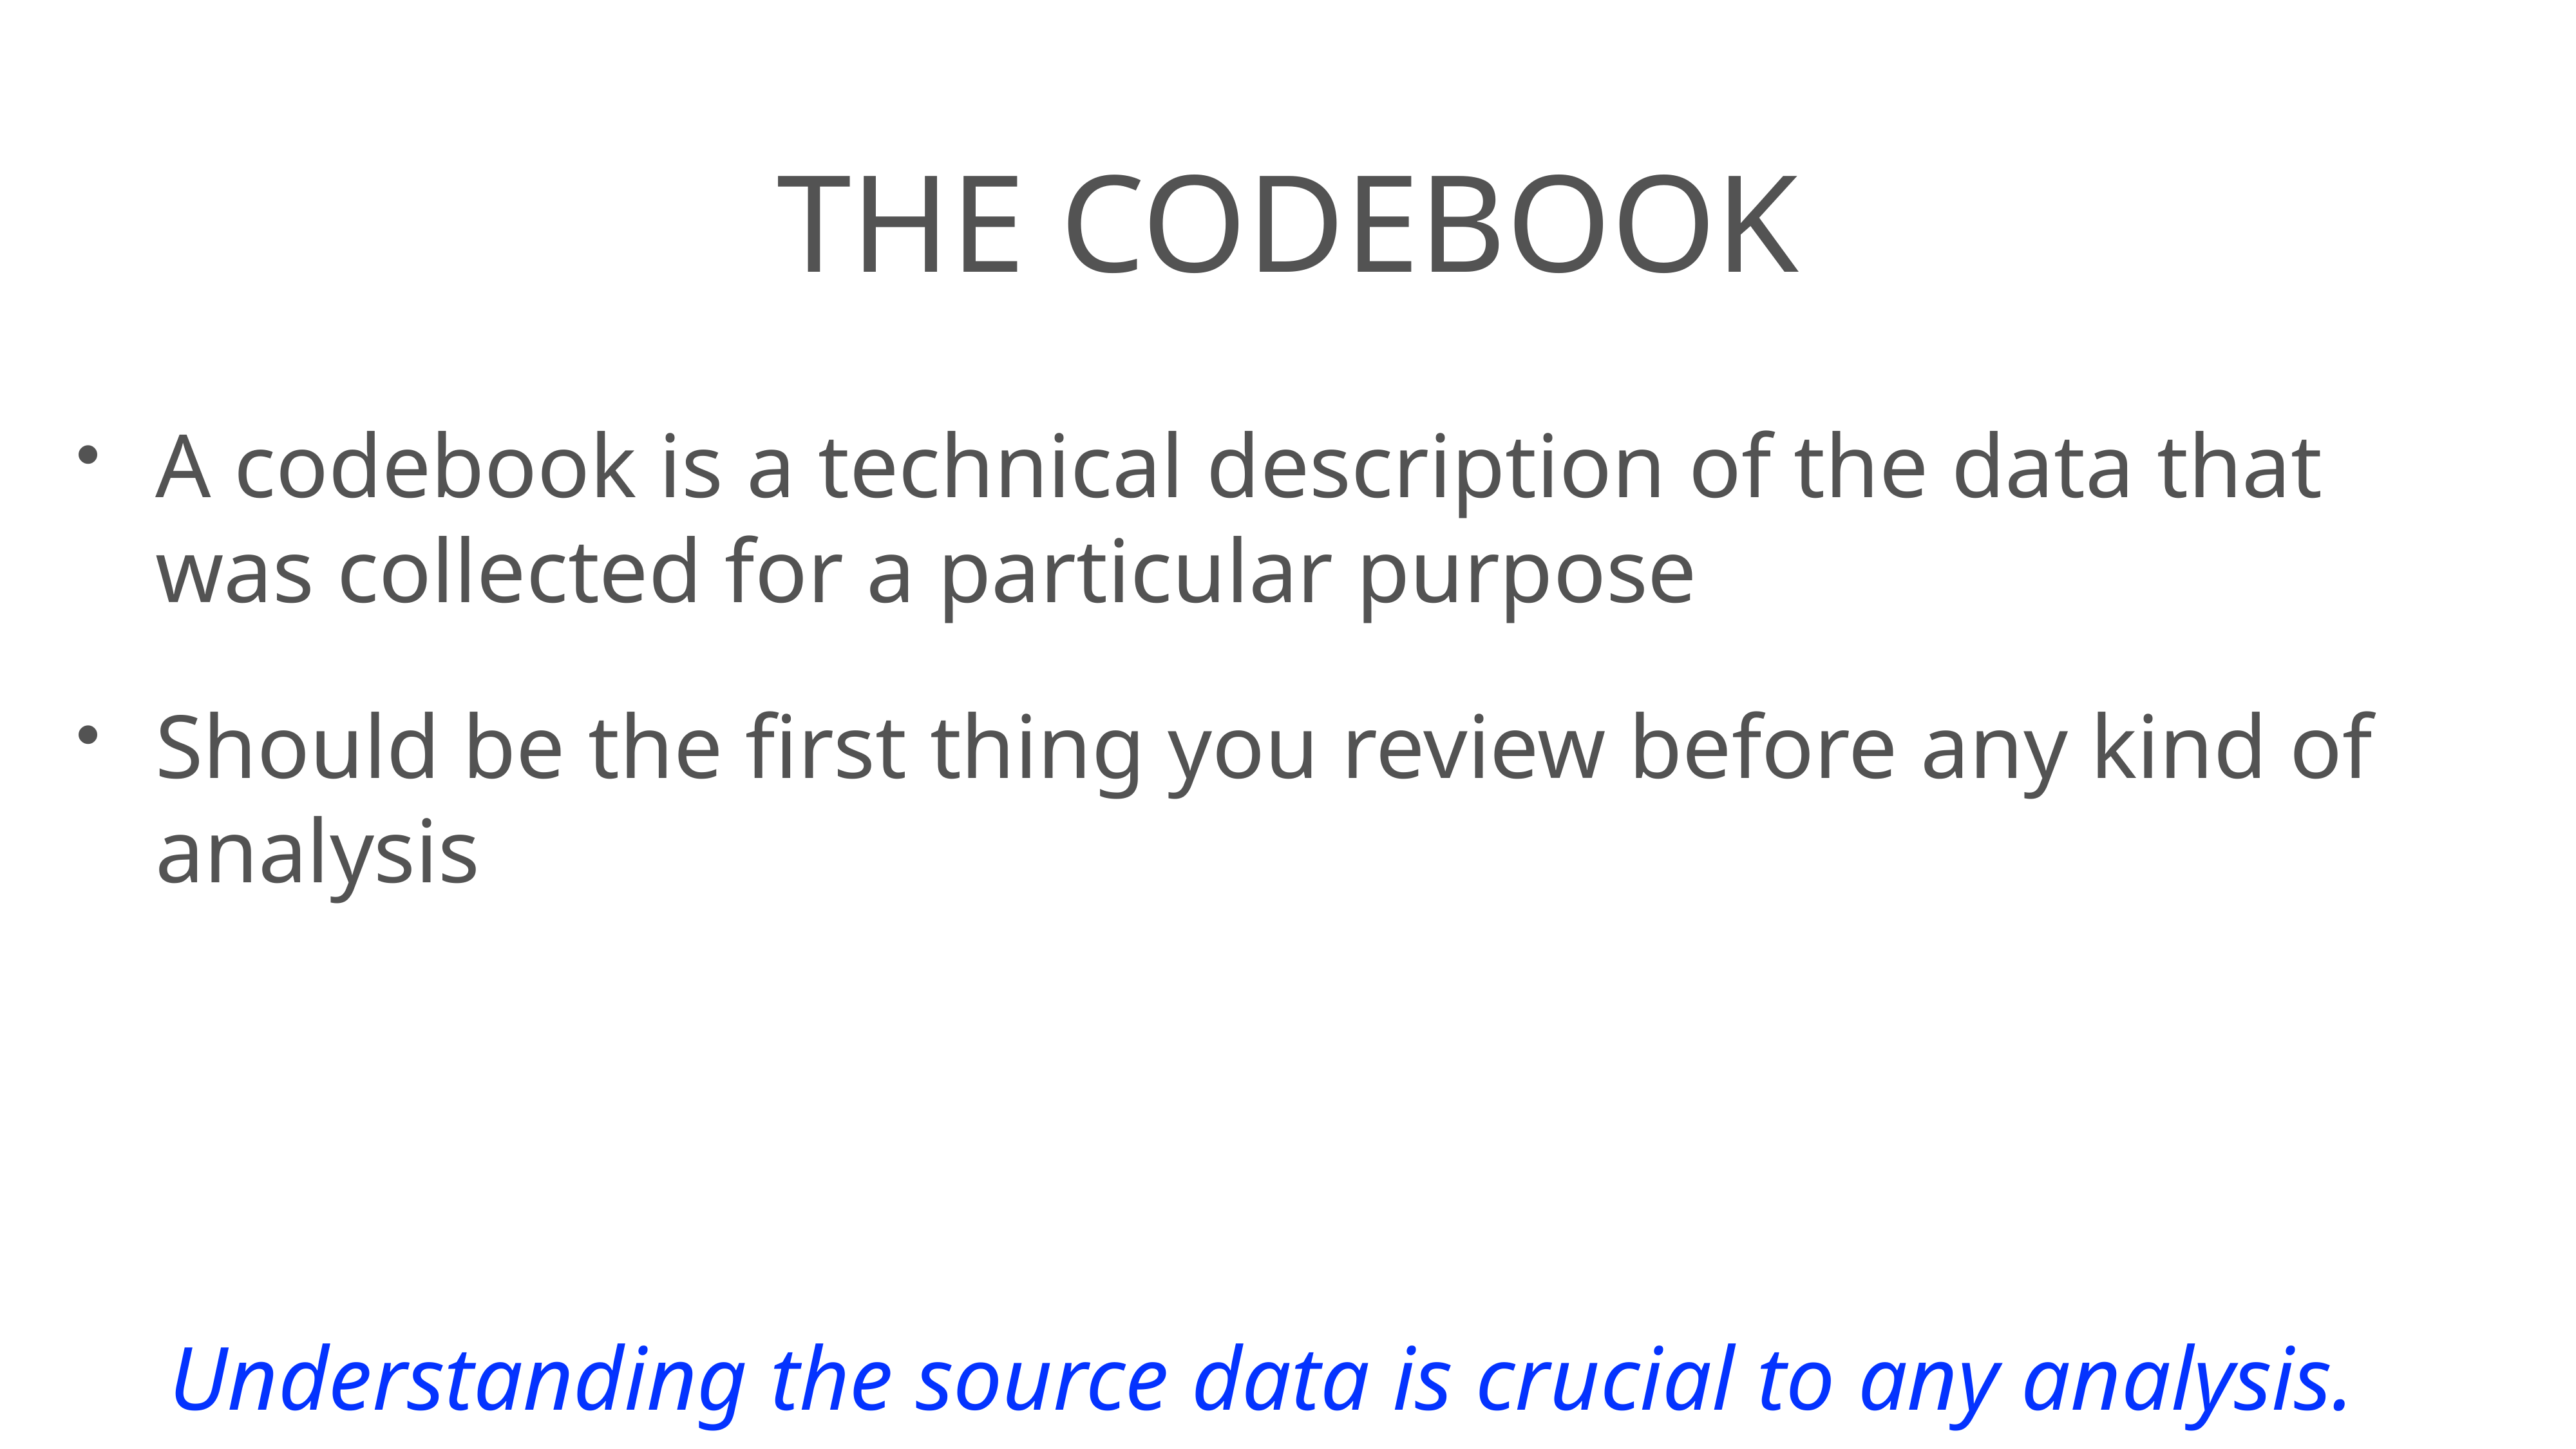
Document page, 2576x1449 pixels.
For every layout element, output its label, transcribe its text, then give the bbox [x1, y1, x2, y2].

list A codebook is a technical description of the data that was collected for a particular purpose Should be the first thing you review before any kind of analysis Understanding the source data is crucial to any analysis. [70, 404, 2455, 1449]
title the codebook [70, 37, 2506, 401]
